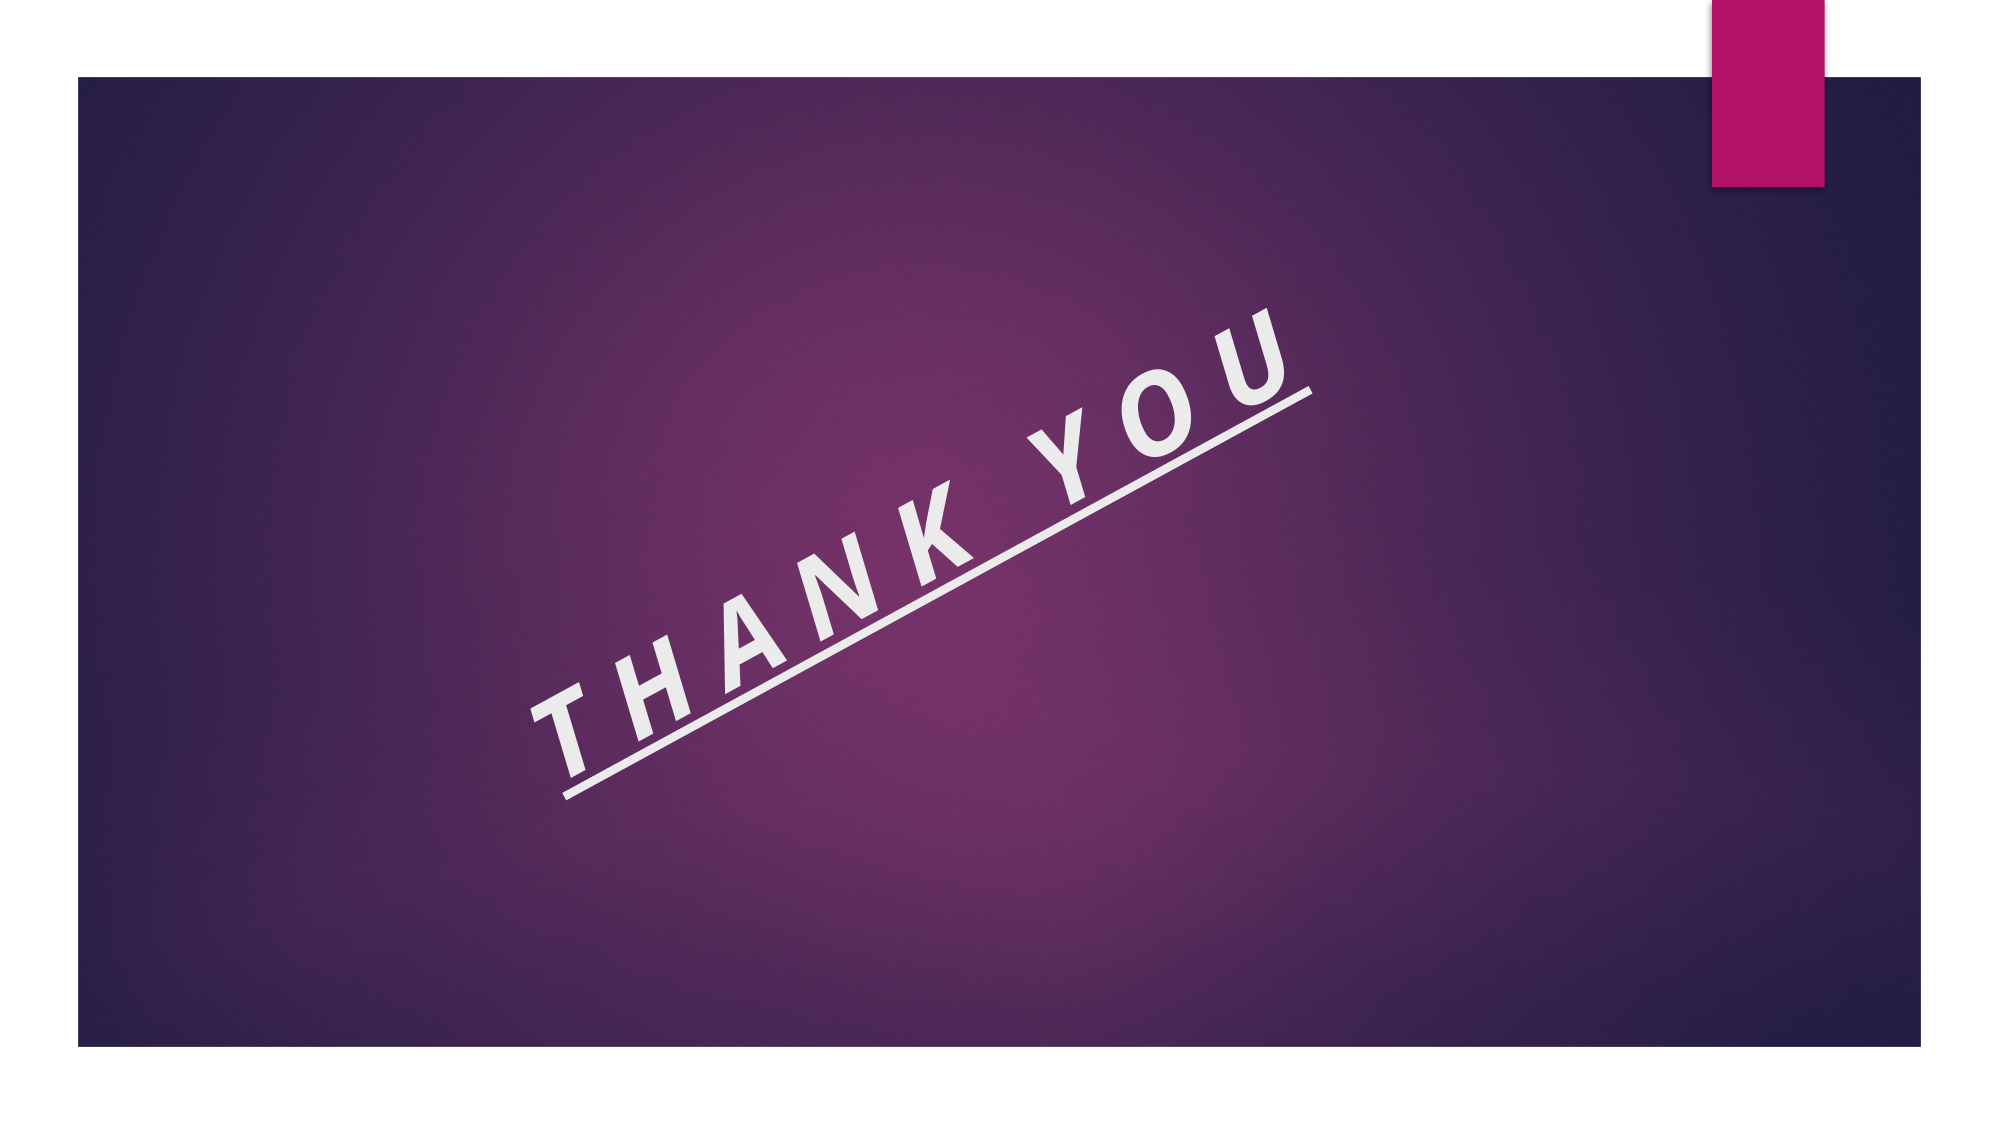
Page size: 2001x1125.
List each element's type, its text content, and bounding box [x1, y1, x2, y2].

title T H A N K Y O U [350, 0, 1789, 820]
